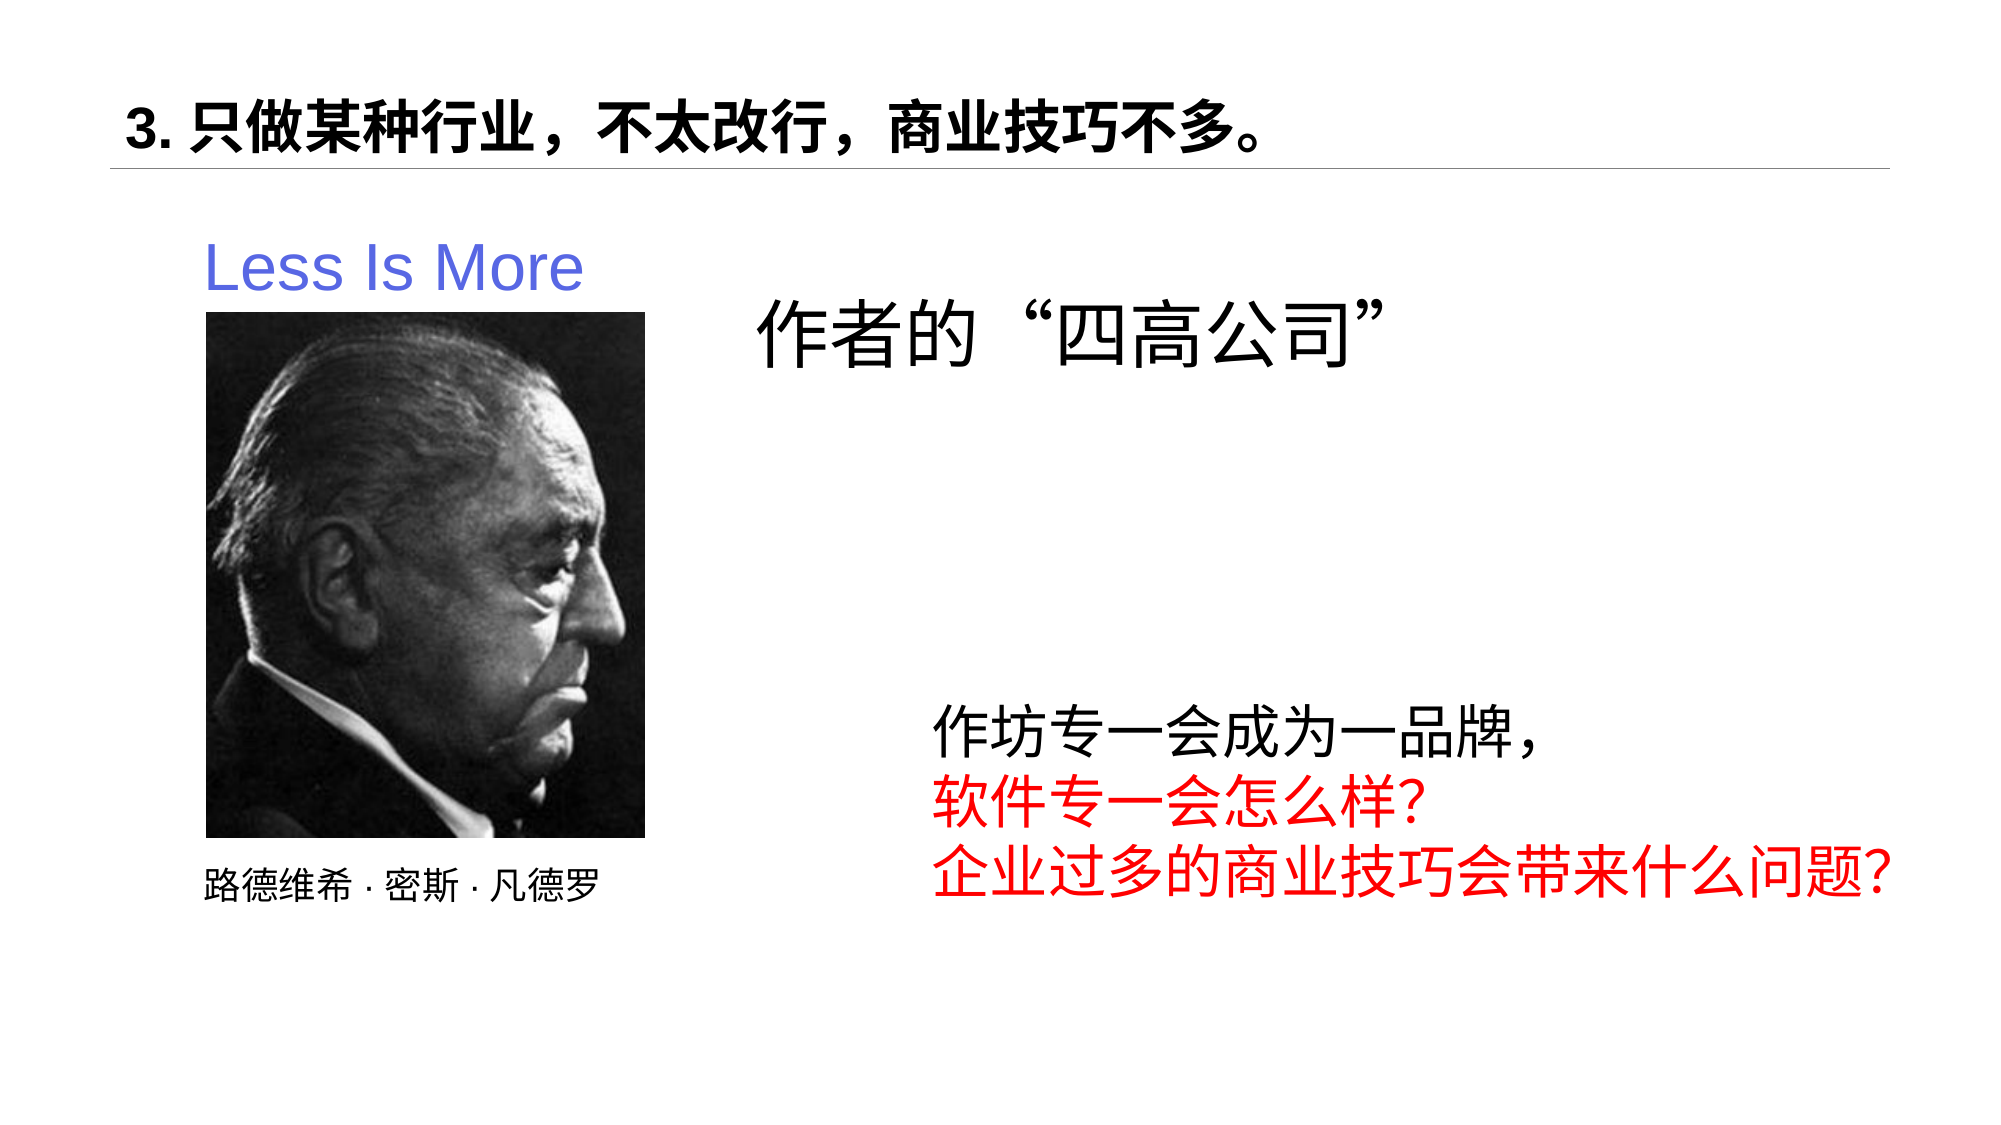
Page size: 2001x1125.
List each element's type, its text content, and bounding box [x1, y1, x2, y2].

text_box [170, 216, 862, 916]
text_box 作者的“四高公司” [862, 280, 1445, 386]
title 3.只做某种行业，不太改行，商业技巧不多。 [109, 0, 1890, 169]
text_box 作坊专一会成为一品牌， 软件专一会怎么样？ 企业过多的商业技巧会带来什么问题？ [916, 688, 1937, 913]
